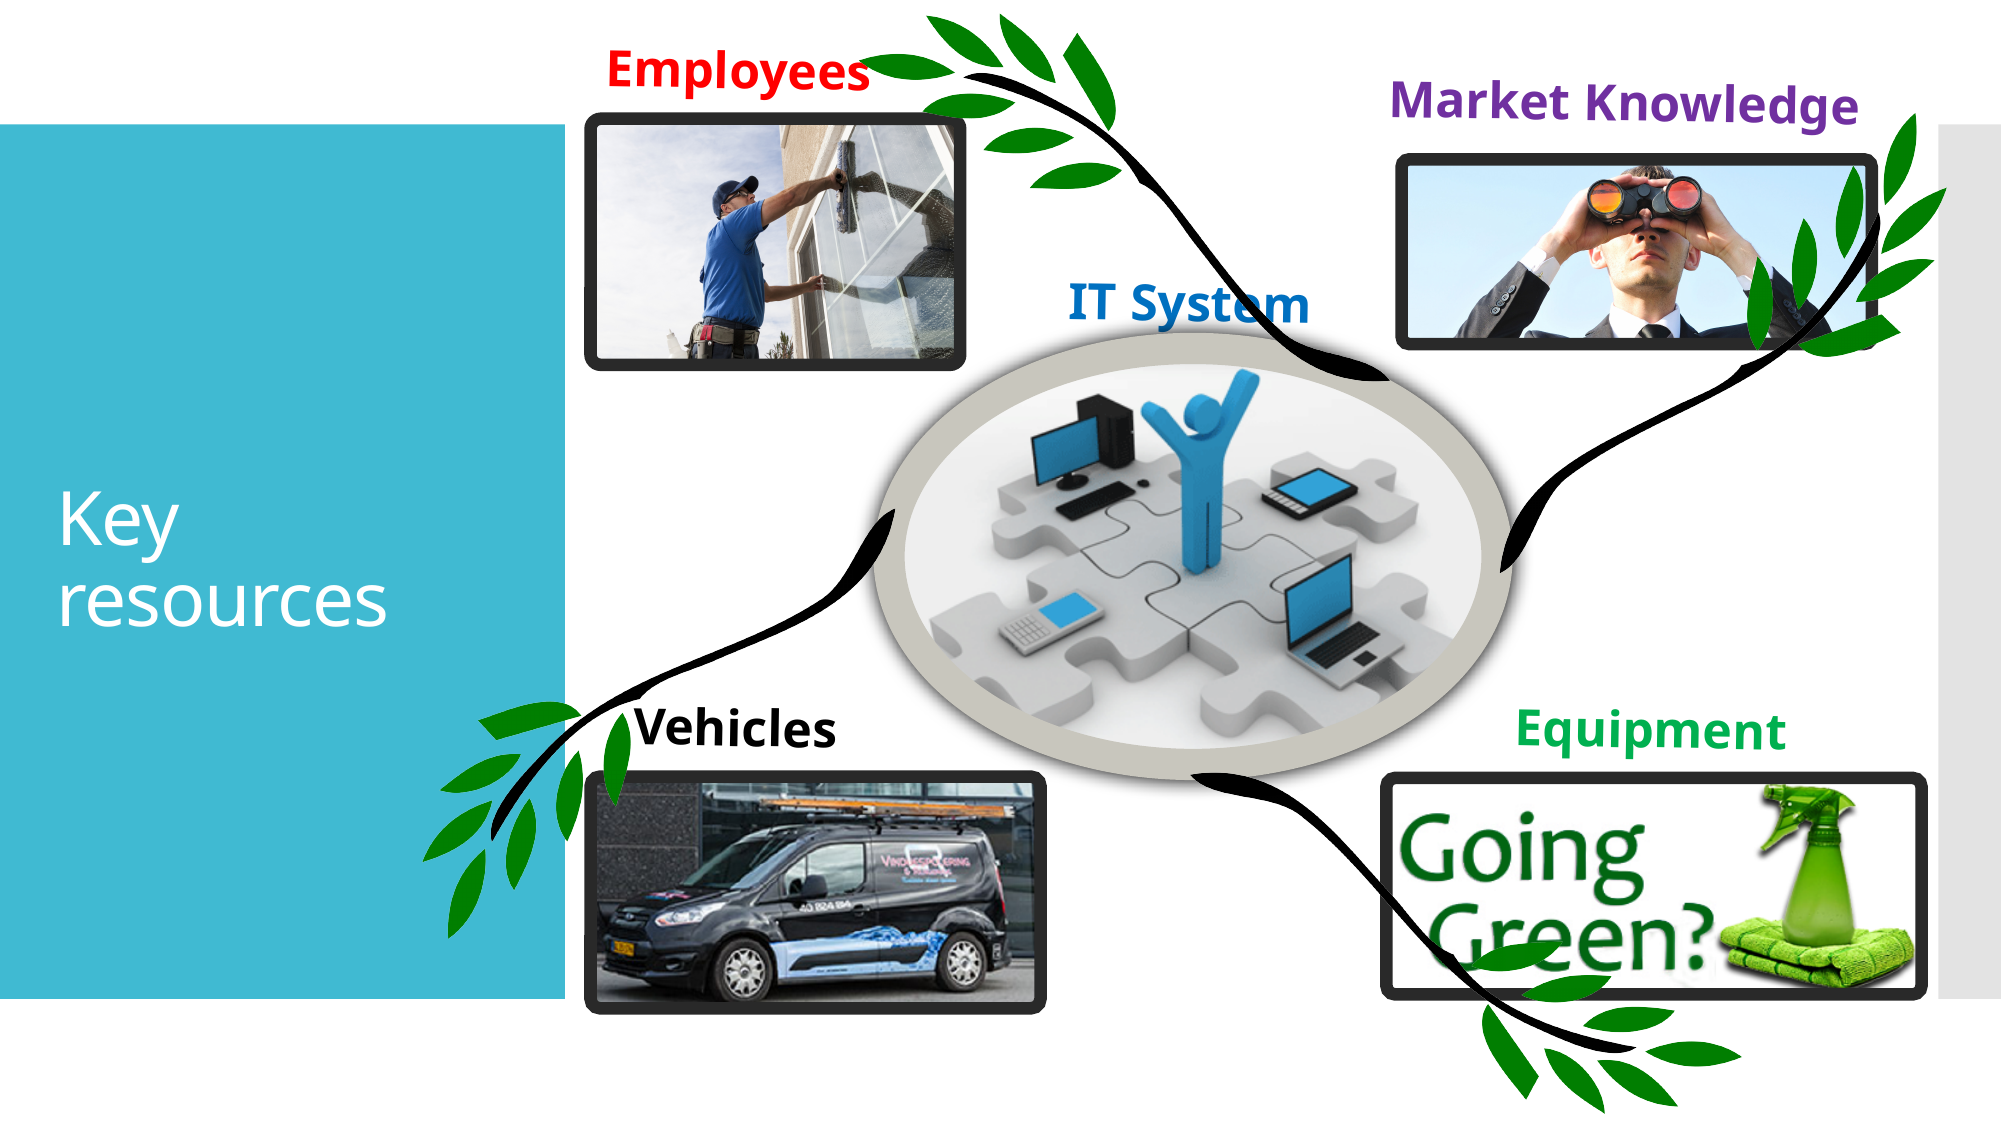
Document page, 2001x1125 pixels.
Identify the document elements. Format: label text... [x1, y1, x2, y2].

title Key resources [41, 184, 525, 940]
text_box Equipment [1498, 687, 1807, 768]
text_box Market Knowledge [1419, 60, 1899, 142]
text_box Employees [583, 28, 864, 108]
picture [346, 0, 2000, 1125]
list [590, 118, 834, 366]
